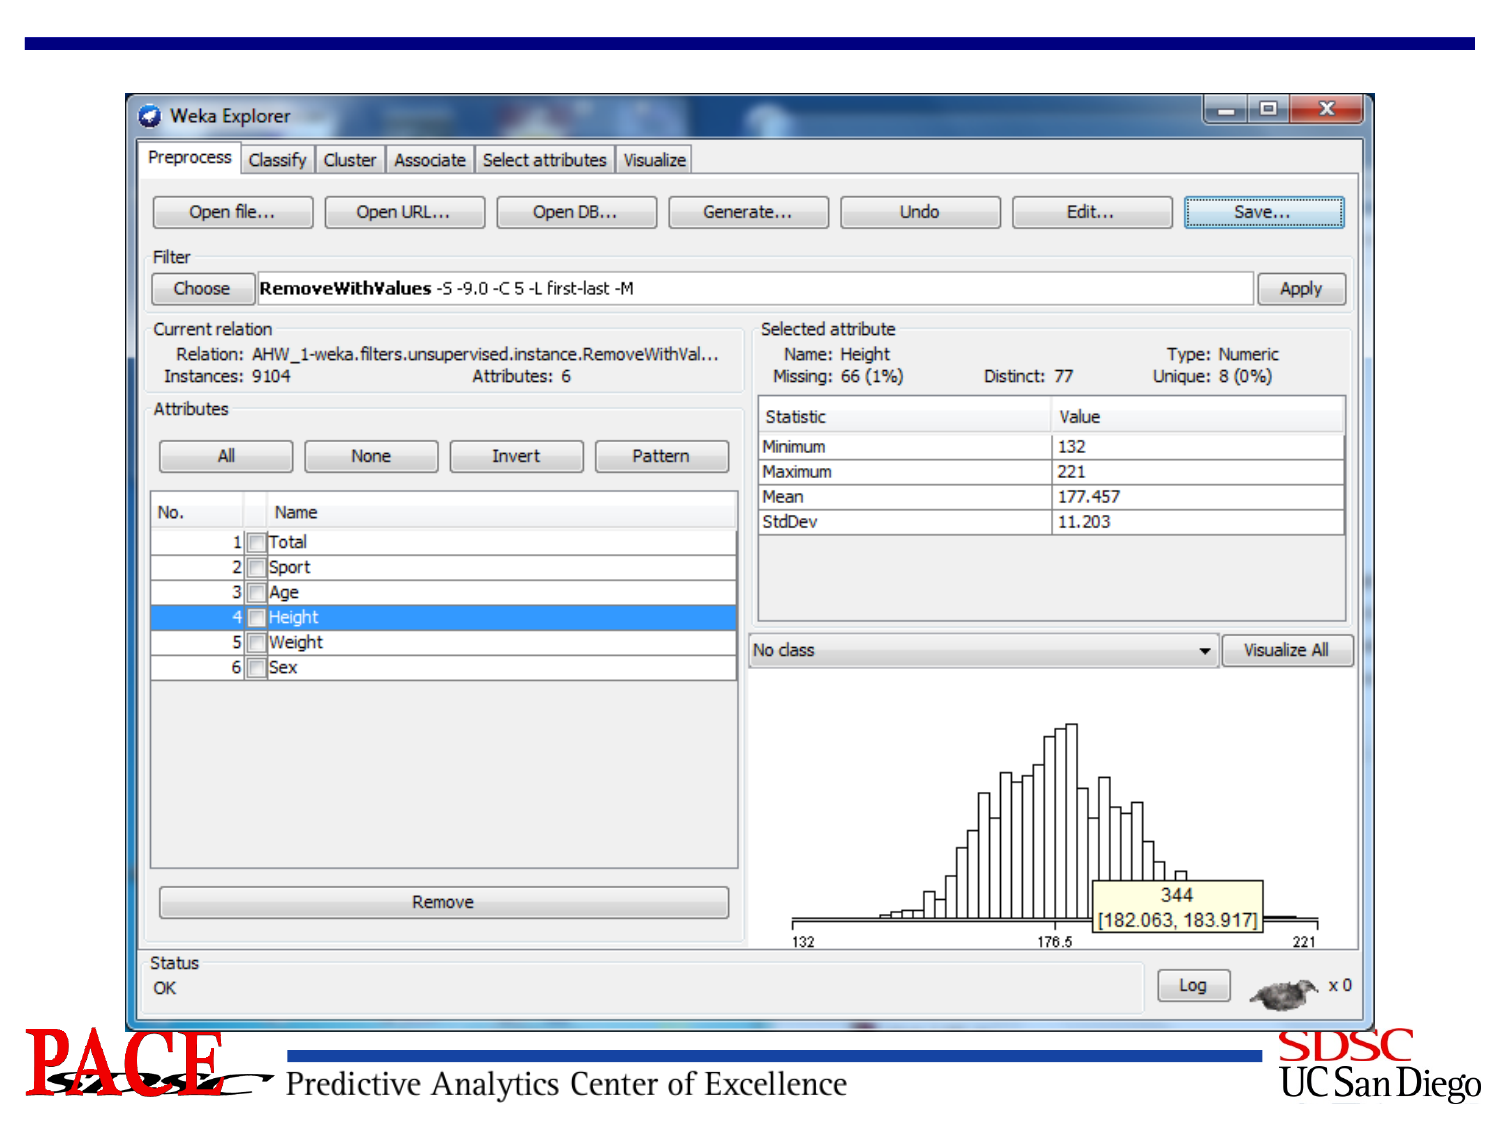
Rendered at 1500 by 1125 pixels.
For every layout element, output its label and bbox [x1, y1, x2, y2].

picture [1279, 1066, 1481, 1104]
picture [286, 1064, 858, 1103]
picture [25, 93, 1413, 1101]
